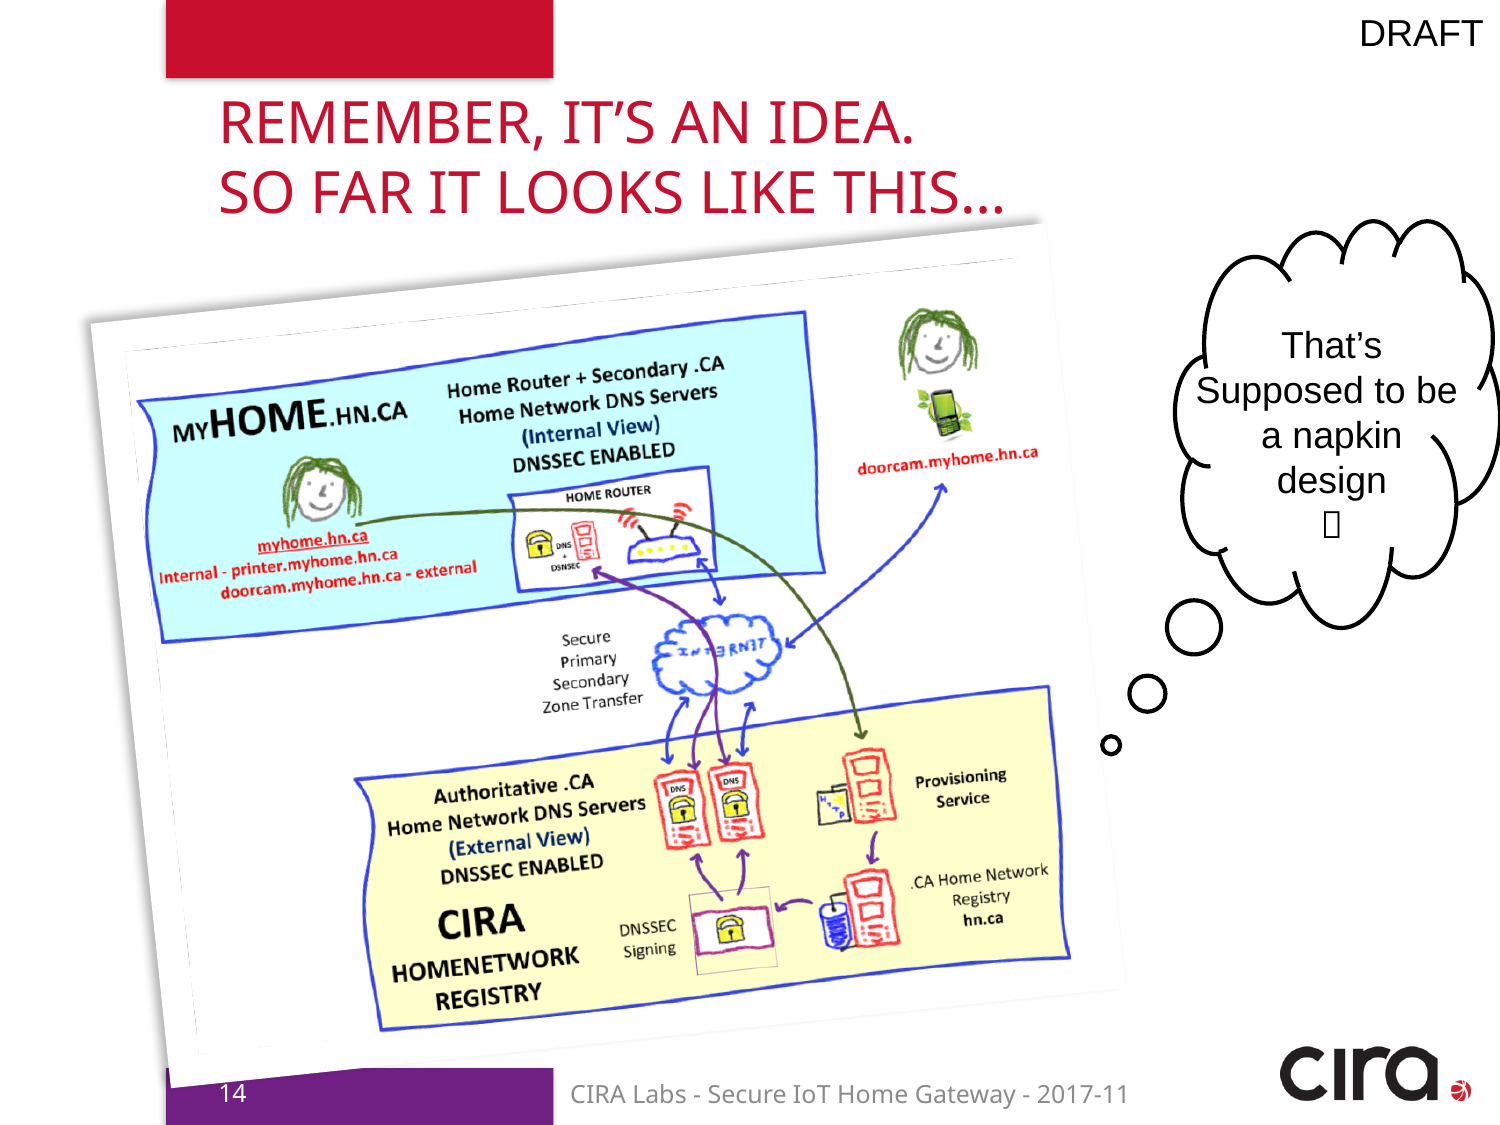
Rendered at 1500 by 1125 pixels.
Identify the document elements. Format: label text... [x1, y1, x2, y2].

footer CIRA Labs - Secure IoT Home Gateway - 2017-11 [555, 1066, 1312, 1125]
text_box That’s Supposed to be a napkin design  [1163, 314, 1500, 554]
text_box [1100, 734, 1123, 757]
text_box [1164, 598, 1224, 657]
slide_number 14 [203, 1064, 554, 1125]
text_box [1204, 219, 1493, 314]
text_box [1205, 554, 1448, 631]
text_box [1127, 673, 1168, 714]
title Remember, it’s an idea. So far it looks like this… [203, 78, 1422, 266]
picture [126, 258, 1091, 1053]
picture [1280, 1046, 1471, 1101]
